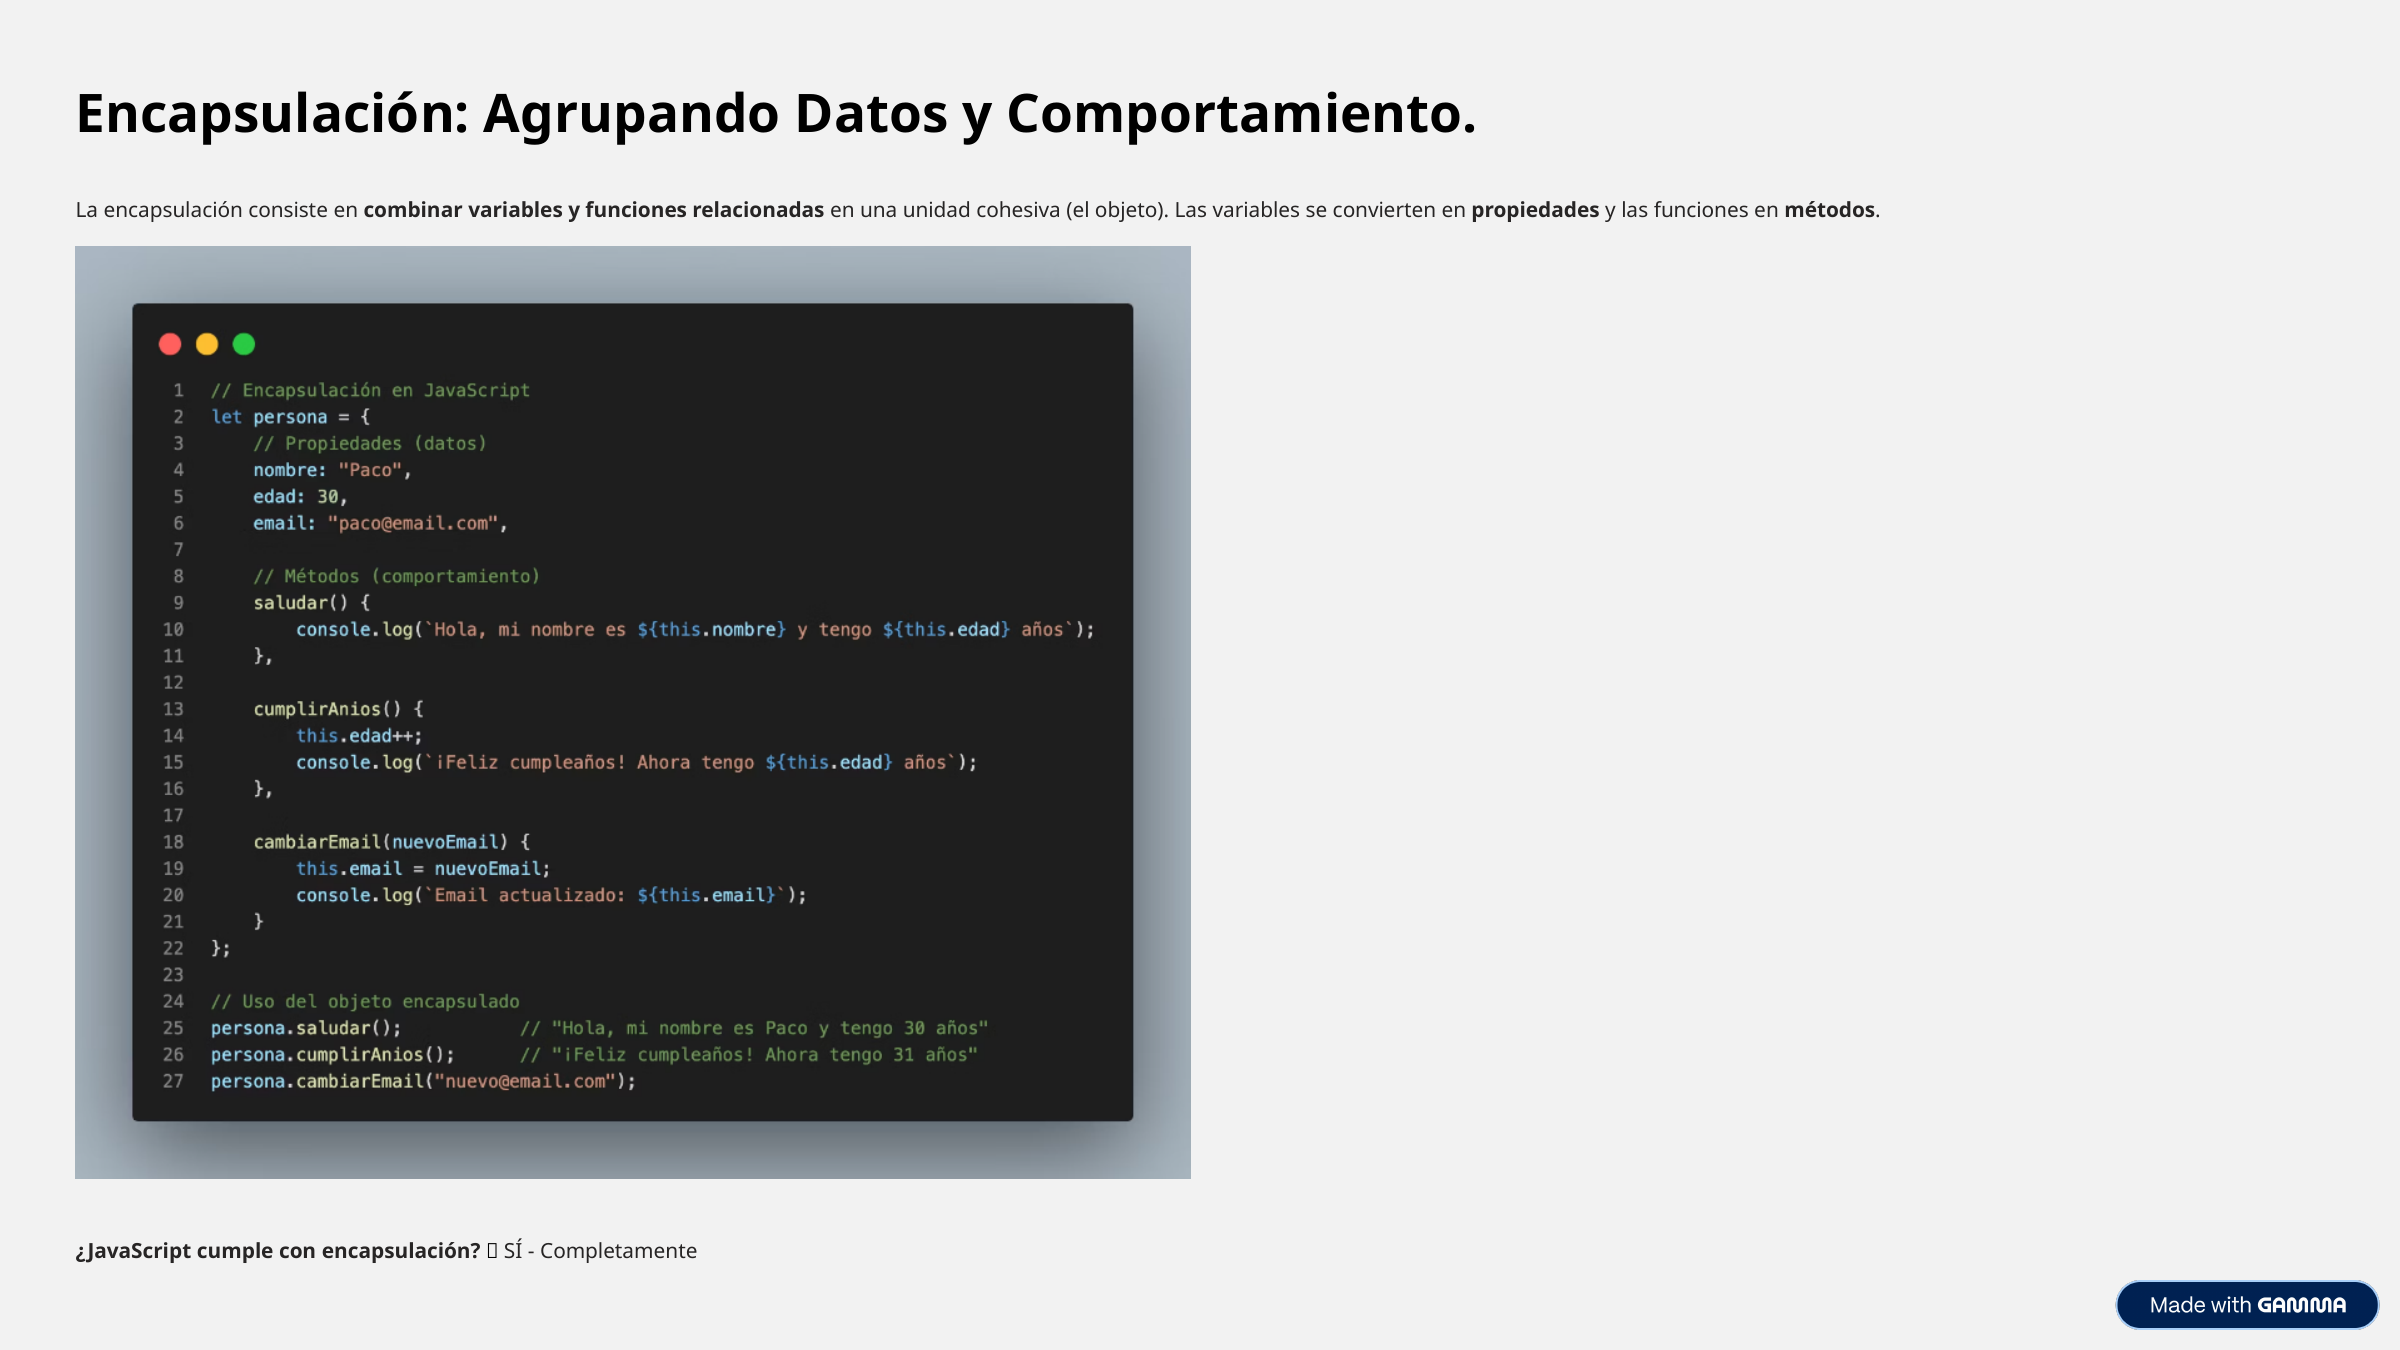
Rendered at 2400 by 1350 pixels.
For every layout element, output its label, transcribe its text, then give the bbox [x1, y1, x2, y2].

text_box La encapsulación consiste en combinar variables y funciones relacionadas en una unidad cohesiva (el objeto). Las variables se convierten en propiedades y las funciones en métodos. [75, 187, 2325, 222]
text_box ¿JavaScript cumple con encapsulación? ✅ SÍ - Completamente [75, 1202, 2325, 1274]
text_box Encapsulación: Agrupando Datos y Comportamiento. [75, 76, 1476, 145]
picture [2106, 1271, 2389, 1339]
picture [75, 246, 1191, 1179]
